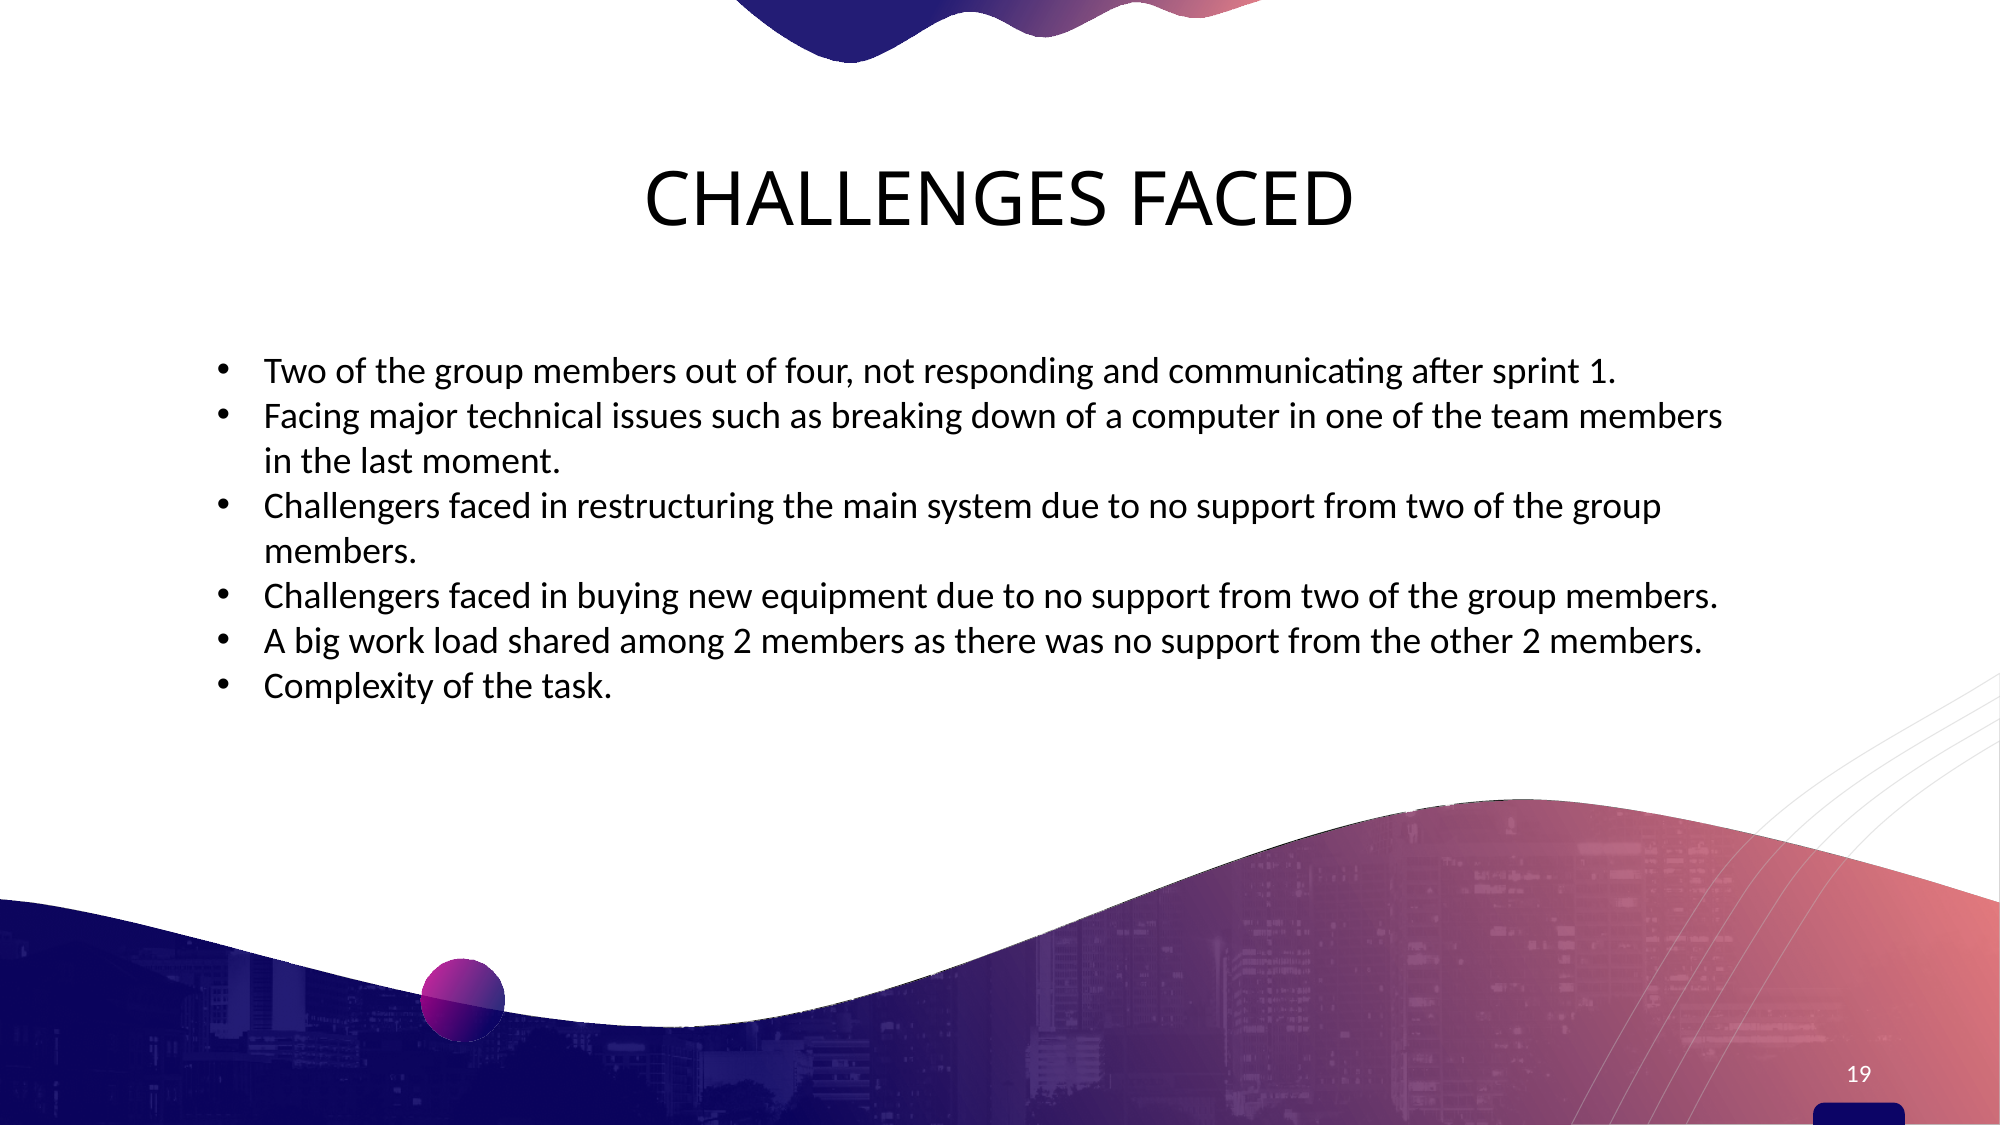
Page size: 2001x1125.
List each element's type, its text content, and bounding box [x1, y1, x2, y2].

title CHALLENGES FACED [106, 131, 1894, 272]
text_box [735, 0, 1261, 63]
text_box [1571, 673, 2000, 1125]
text_box Two of the group members out of four, not responding and communicating after sprint 1. Facing major technical issues such as breaking down of a computer in one of the team members in the last moment. Challengers faced in restructuring the main system due to no support from two of the group members. Challengers faced in buying new equipment due to no support from two of the group members. A big work load shared among 2 members as there was no support from the other 2 members. Complexity of the task. [202, 338, 1774, 714]
picture [0, 799, 1571, 1125]
